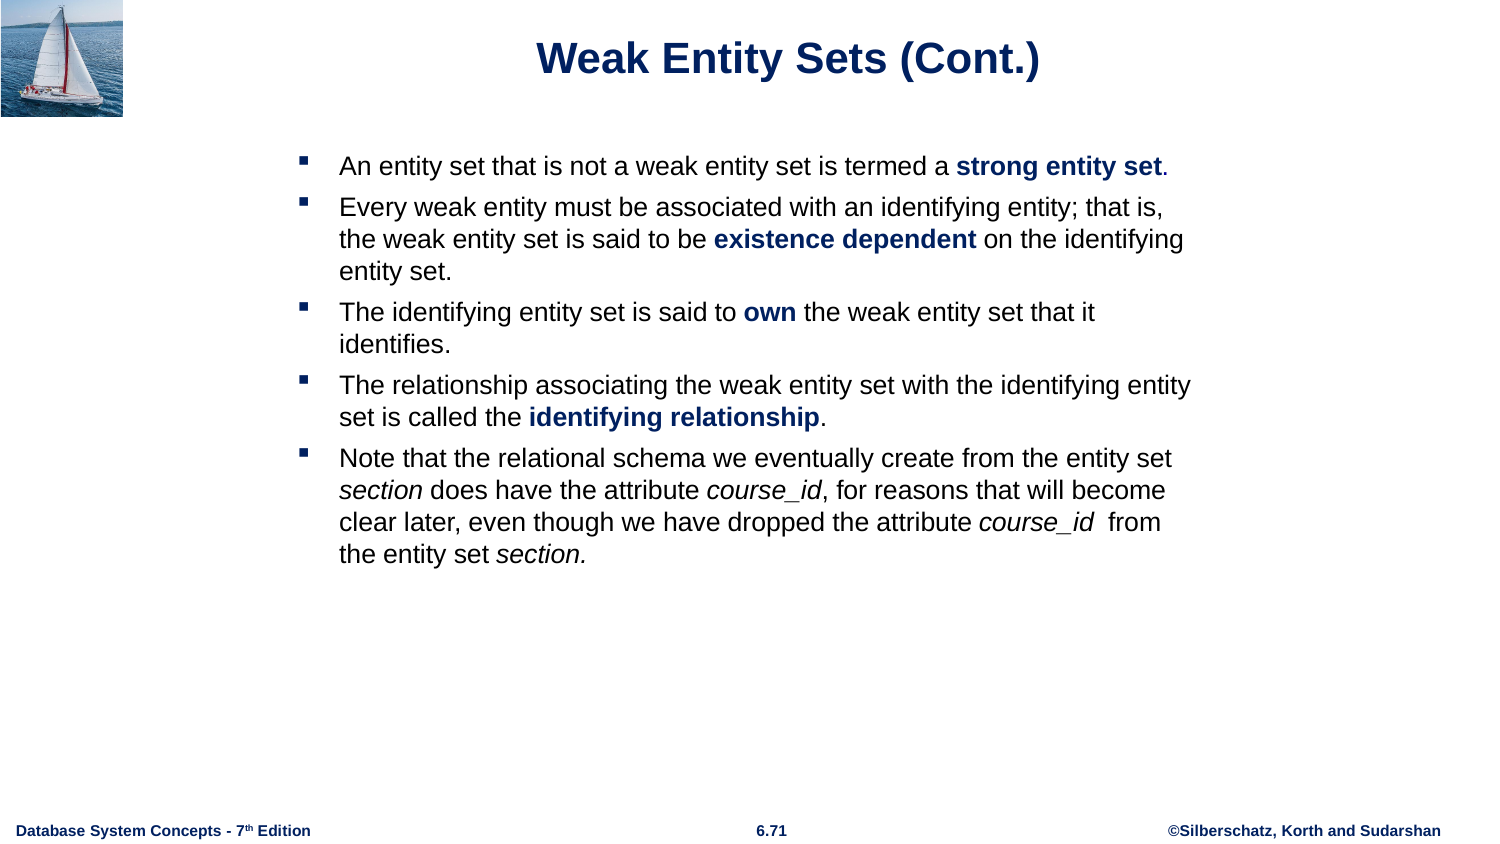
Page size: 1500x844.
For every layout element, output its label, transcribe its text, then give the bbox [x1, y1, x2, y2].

list An entity set that is not a weak entity set is termed a strong entity set. Every weak entity must be associated with an identifying entity; that is, the weak entity set is said to be existence dependent on the identifying entity set. The identifying entity set is said to own the weak entity set that it identifies. The relationship associating the weak entity set with the identifying entity set is called the identifying relationship. Note that the relational schema we eventually create from the entity set section does have the attribute course_id, for reasons that will become clear later, even though we have dropped the attribute course_id from the entity set section. [282, 141, 1209, 711]
title Weak Entity Sets (Cont.) [125, 14, 1452, 90]
picture [0, 0, 123, 117]
